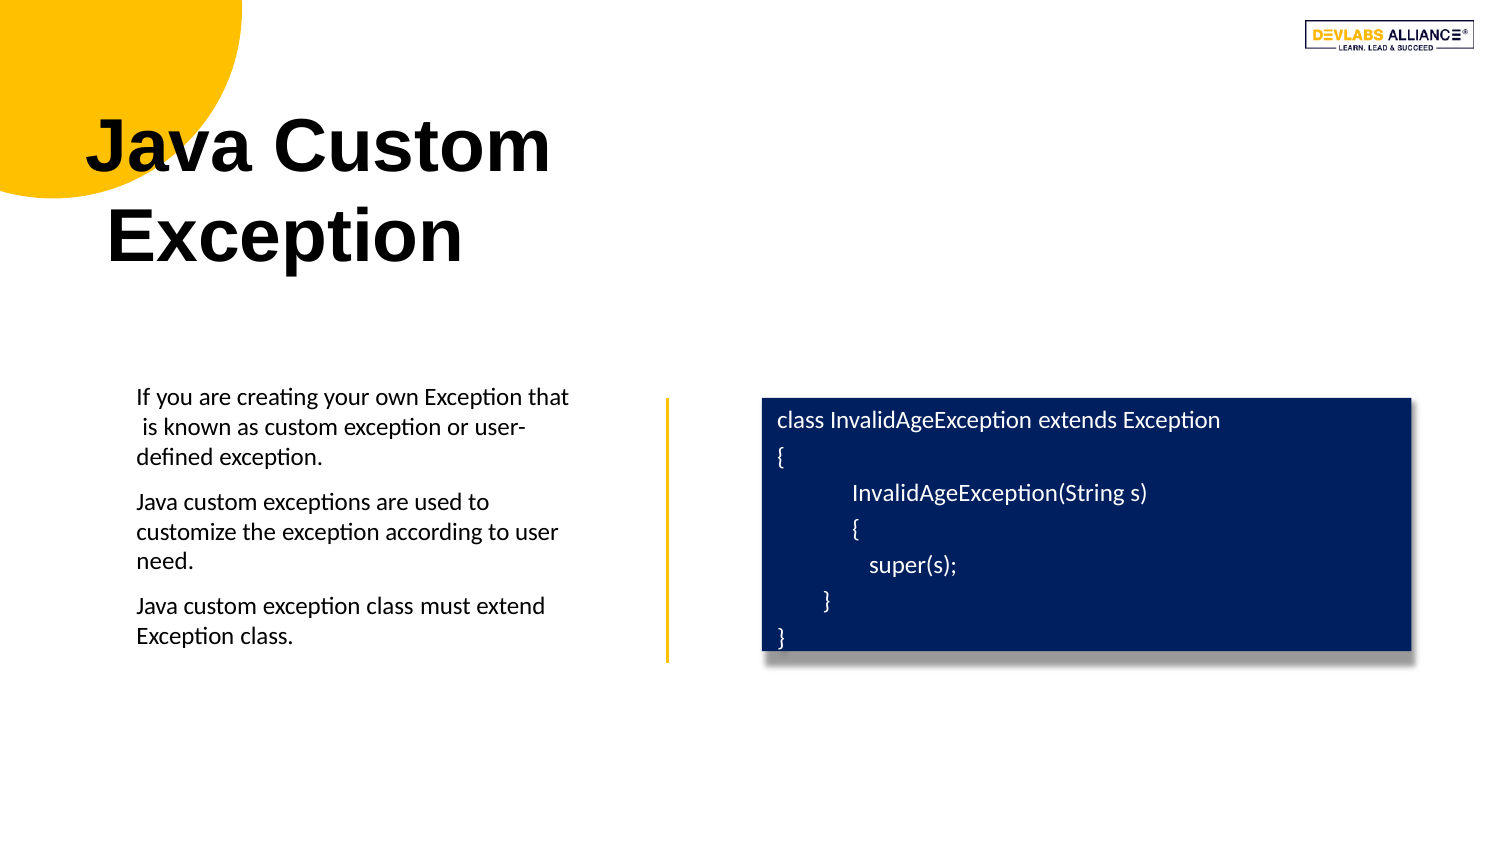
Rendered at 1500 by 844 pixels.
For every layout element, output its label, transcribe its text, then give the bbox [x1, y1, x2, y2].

picture [757, 393, 1423, 681]
picture [1305, 20, 1474, 51]
text_box If you are creating your own Exception that is known as custom exception or user- defined exception. Java custom exceptions are used to customize the exception according to user need. Java custom exception class must extend Exception class. [134, 378, 576, 650]
text_box [0, 0, 242, 199]
title Java Custom Exception [83, 94, 555, 277]
